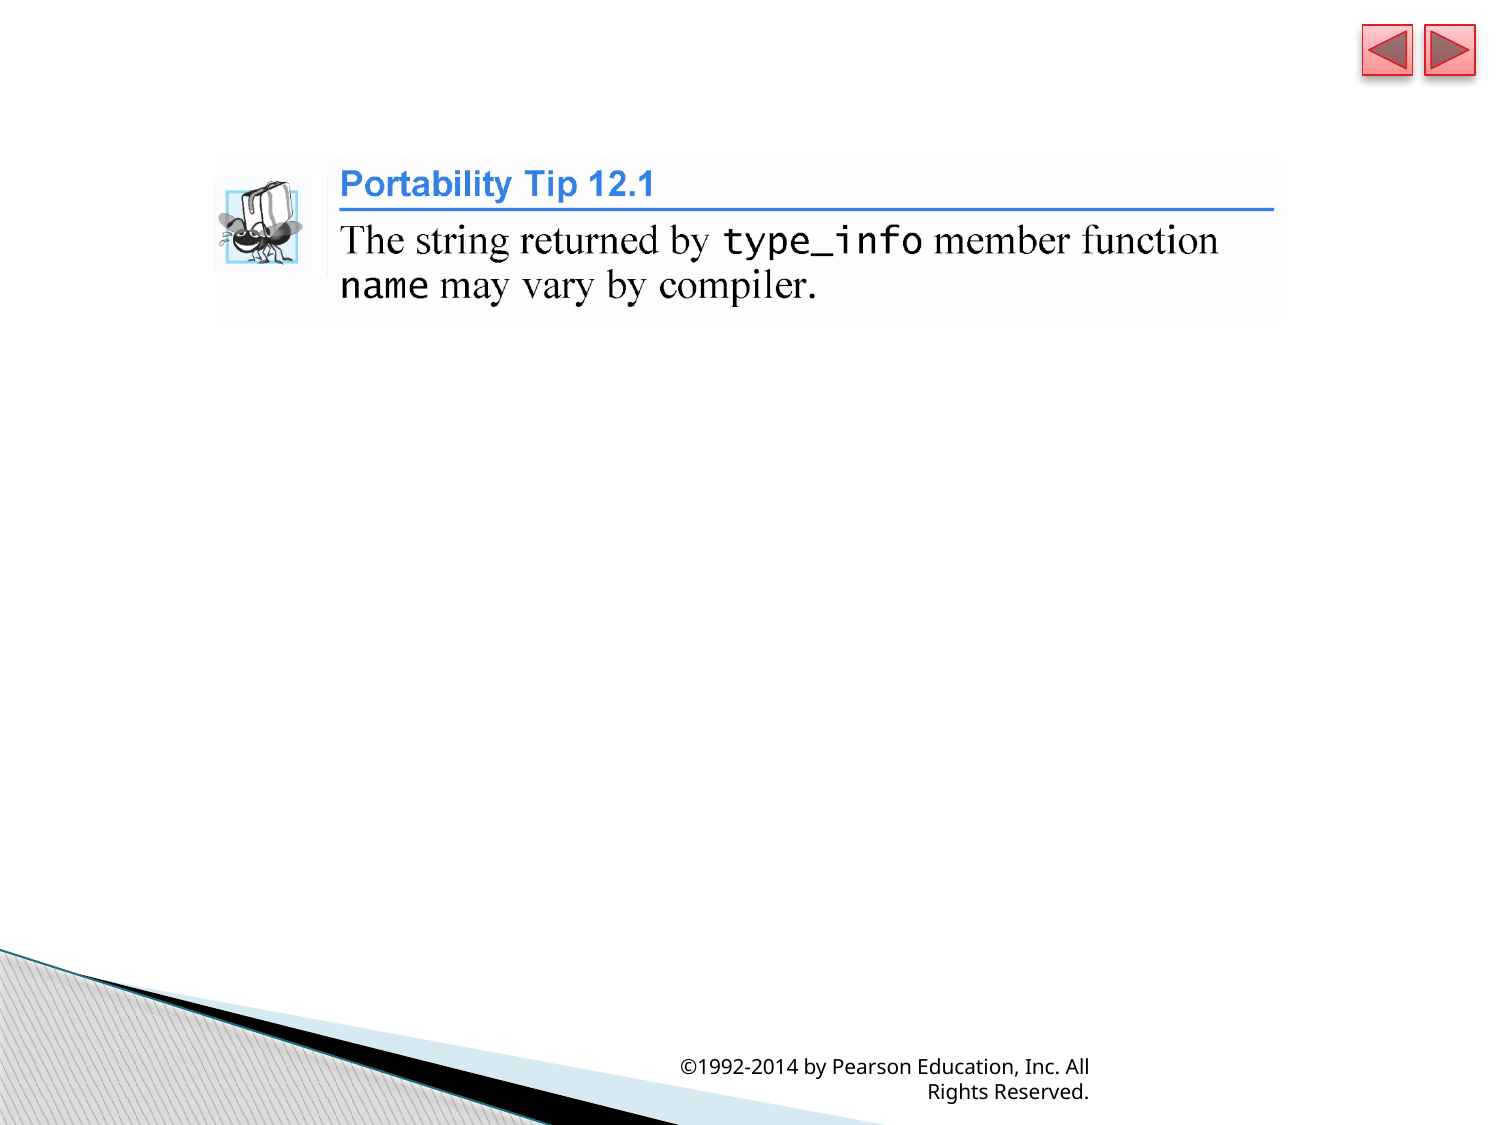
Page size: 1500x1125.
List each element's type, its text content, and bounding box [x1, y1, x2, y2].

picture [0, 106, 1500, 1018]
footer ©1992-2014 by Pearson Education, Inc. All Rights Reserved. [650, 1051, 1105, 1112]
